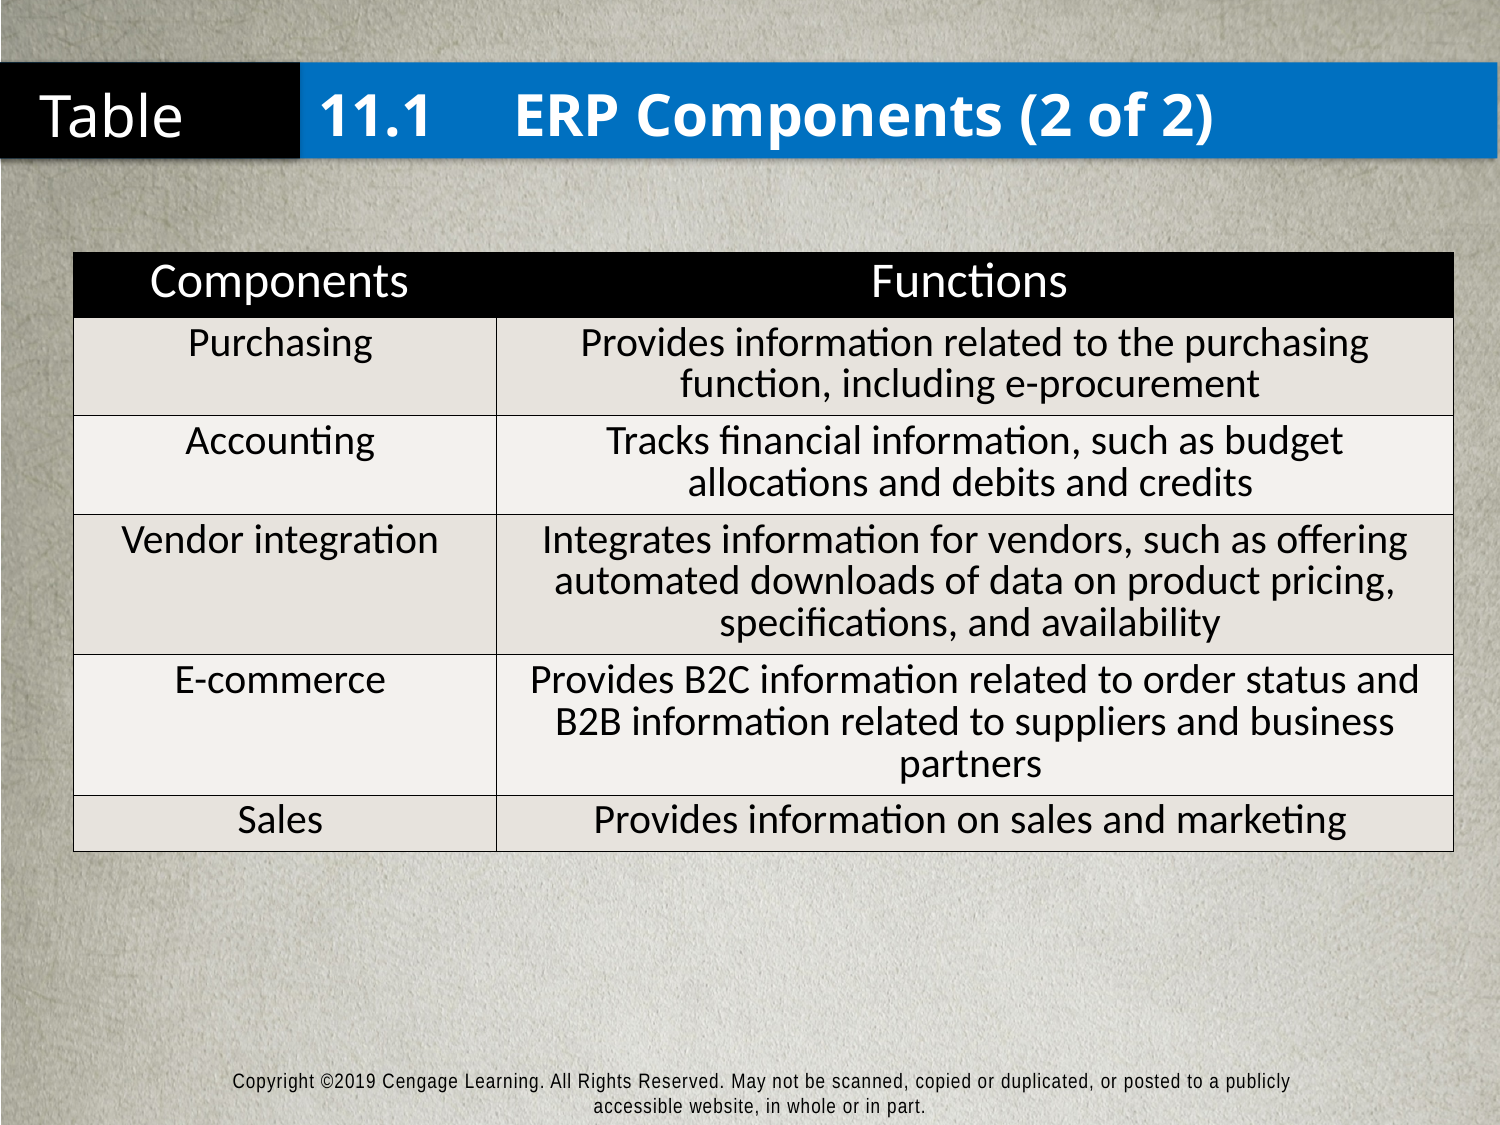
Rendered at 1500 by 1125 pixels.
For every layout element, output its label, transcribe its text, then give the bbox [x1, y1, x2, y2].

table_cell Provides information related to the purchasing function, including e-procurement [497, 318, 1453, 415]
table_cell Provides B2C information related to order status and B2B information related to suppliers and business partners [497, 655, 1453, 795]
picture [2, 0, 1499, 1125]
table_cell Accounting [74, 416, 496, 514]
table_header Components [74, 253, 496, 317]
table_cell E-commerce [74, 655, 496, 795]
table_cell Tracks financial information, such as budget allocations and debits and credits [497, 416, 1453, 514]
title 11.1 ERP Components (2 of 2) [288, 70, 1454, 232]
table_cell Sales [74, 796, 496, 851]
table_cell Purchasing [74, 318, 496, 415]
table_cell Integrates information for vendors, such as offering automated downloads of data on product pricing, specifications, and availability [497, 515, 1453, 654]
table_cell Vendor integration [74, 515, 496, 654]
table_header Functions [497, 253, 1453, 317]
table_cell Provides information on sales and marketing [497, 796, 1453, 851]
